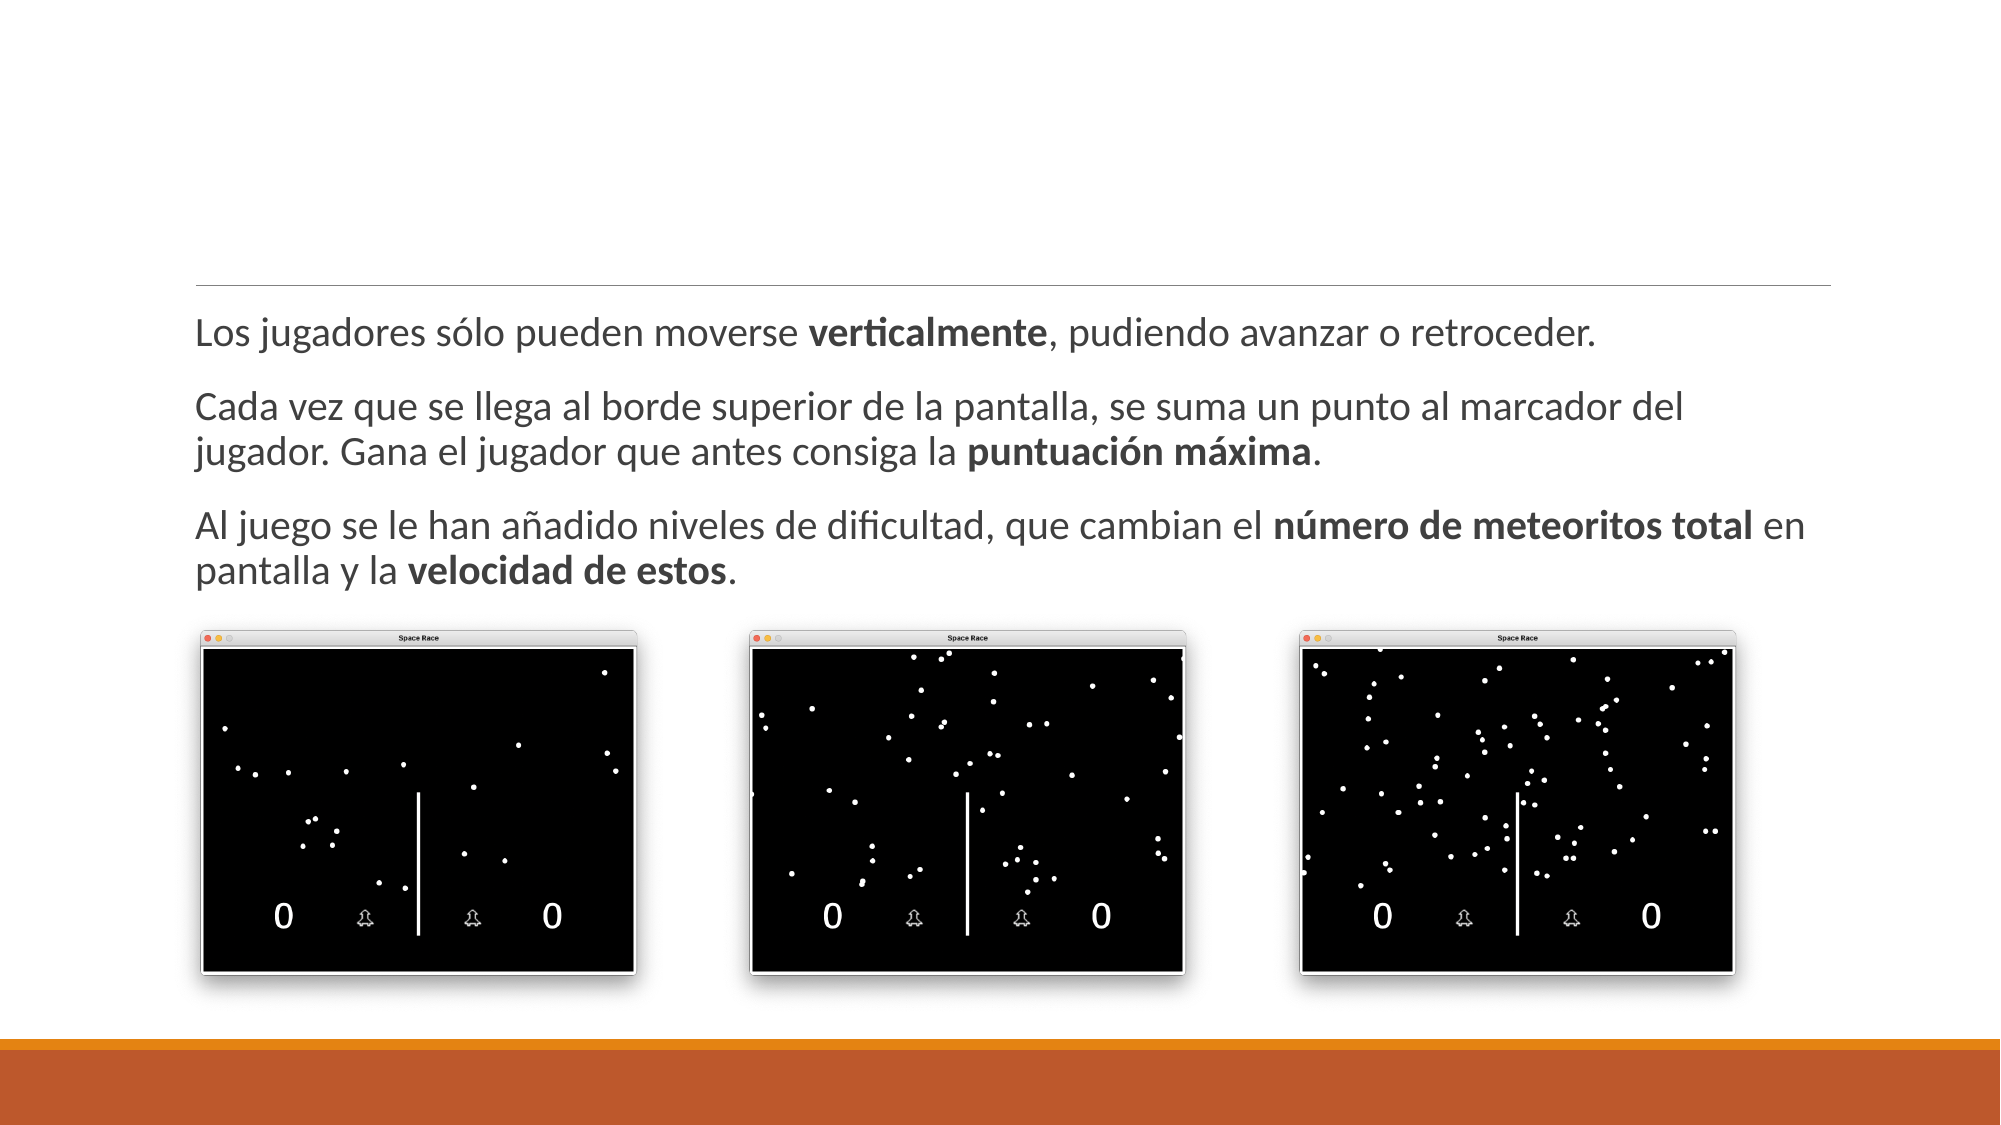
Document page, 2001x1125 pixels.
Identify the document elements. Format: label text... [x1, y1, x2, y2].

list Los jugadores sólo pueden moverse verticalmente, pudiendo avanzar o retroceder. Cada vez que se llega al borde superior de la pantalla, se suma un punto al marcador del jugador. Gana el jugador que antes consiga la puntuación máxima. Al juego se le han añadido niveles de dificultad, que cambian el número de meteoritos total en pantalla y la velocidad de estos. [180, 302, 1830, 611]
picture [1268, 610, 1767, 1016]
picture [169, 610, 667, 1016]
picture [719, 610, 1217, 1016]
